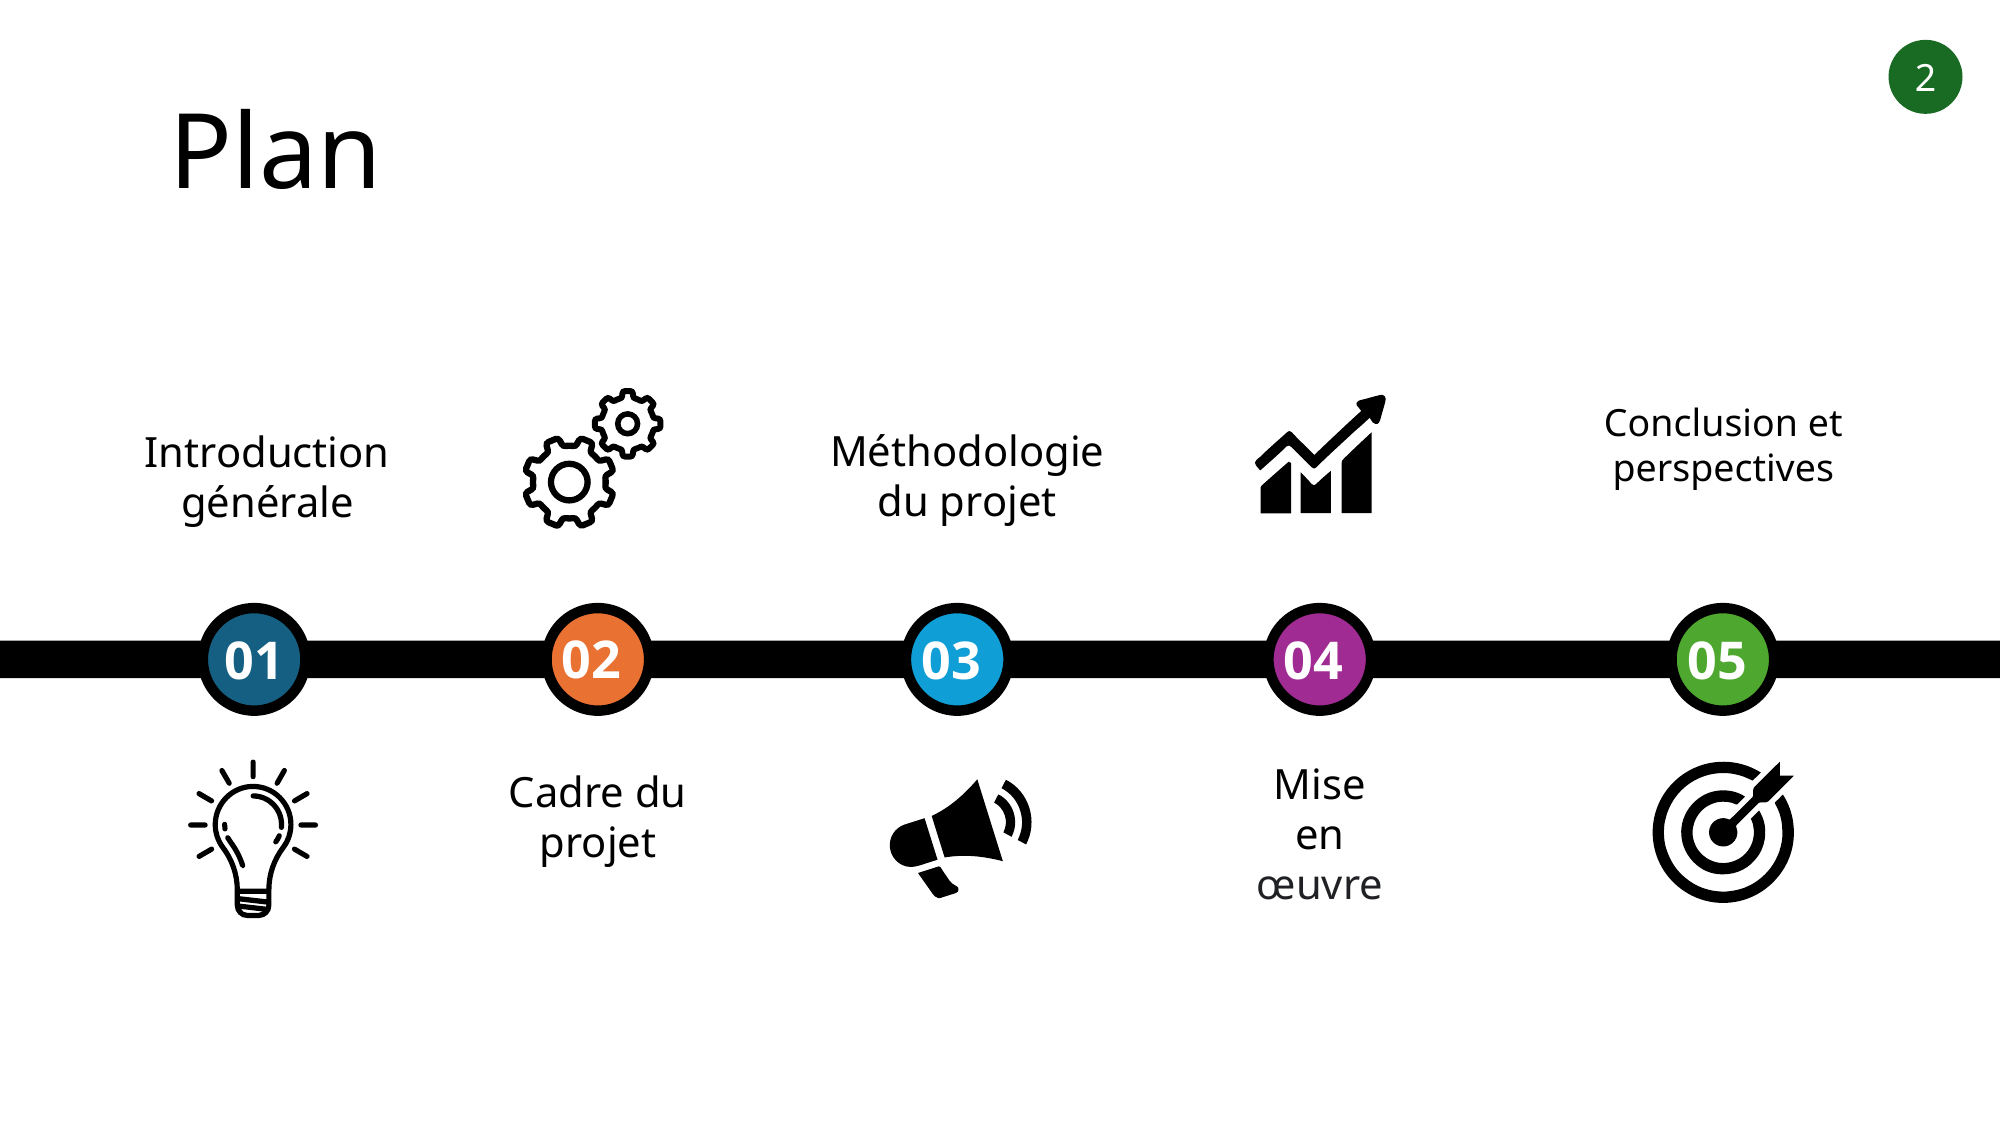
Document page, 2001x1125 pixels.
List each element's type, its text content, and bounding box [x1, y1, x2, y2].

text_box Cadre du projet [482, 758, 714, 873]
text_box [1010, 639, 1268, 680]
text_box Mise en œuvre [1233, 750, 1407, 915]
text_box [218, 606, 290, 620]
text_box [921, 698, 994, 713]
text_box Conclusion et perspectives [1562, 391, 1885, 497]
text_box 01 [202, 620, 306, 698]
text_box 05 [1672, 620, 1776, 698]
text_box [560, 697, 635, 713]
text_box 03 [907, 620, 1010, 698]
text_box [564, 606, 631, 618]
text_box [1686, 698, 1759, 713]
text_box [1687, 606, 1759, 620]
text_box [921, 606, 993, 620]
text_box [1371, 639, 1672, 680]
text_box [1252, 393, 1387, 514]
text_box 04 [1268, 620, 1371, 698]
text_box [521, 387, 664, 530]
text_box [1643, 751, 1797, 912]
text_box Introduction générale [71, 418, 463, 534]
text_box [1776, 639, 2000, 680]
text_box Méthodologie du projet [805, 417, 1130, 533]
text_box Plan [154, 76, 449, 217]
text_box [650, 639, 907, 680]
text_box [187, 759, 319, 919]
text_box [888, 778, 1039, 899]
text_box 02 [546, 618, 650, 697]
text_box 2 [1886, 38, 1965, 116]
text_box [1283, 698, 1356, 713]
text_box [0, 639, 202, 680]
text_box [1284, 606, 1355, 620]
text_box [306, 639, 546, 680]
text_box [218, 698, 291, 713]
